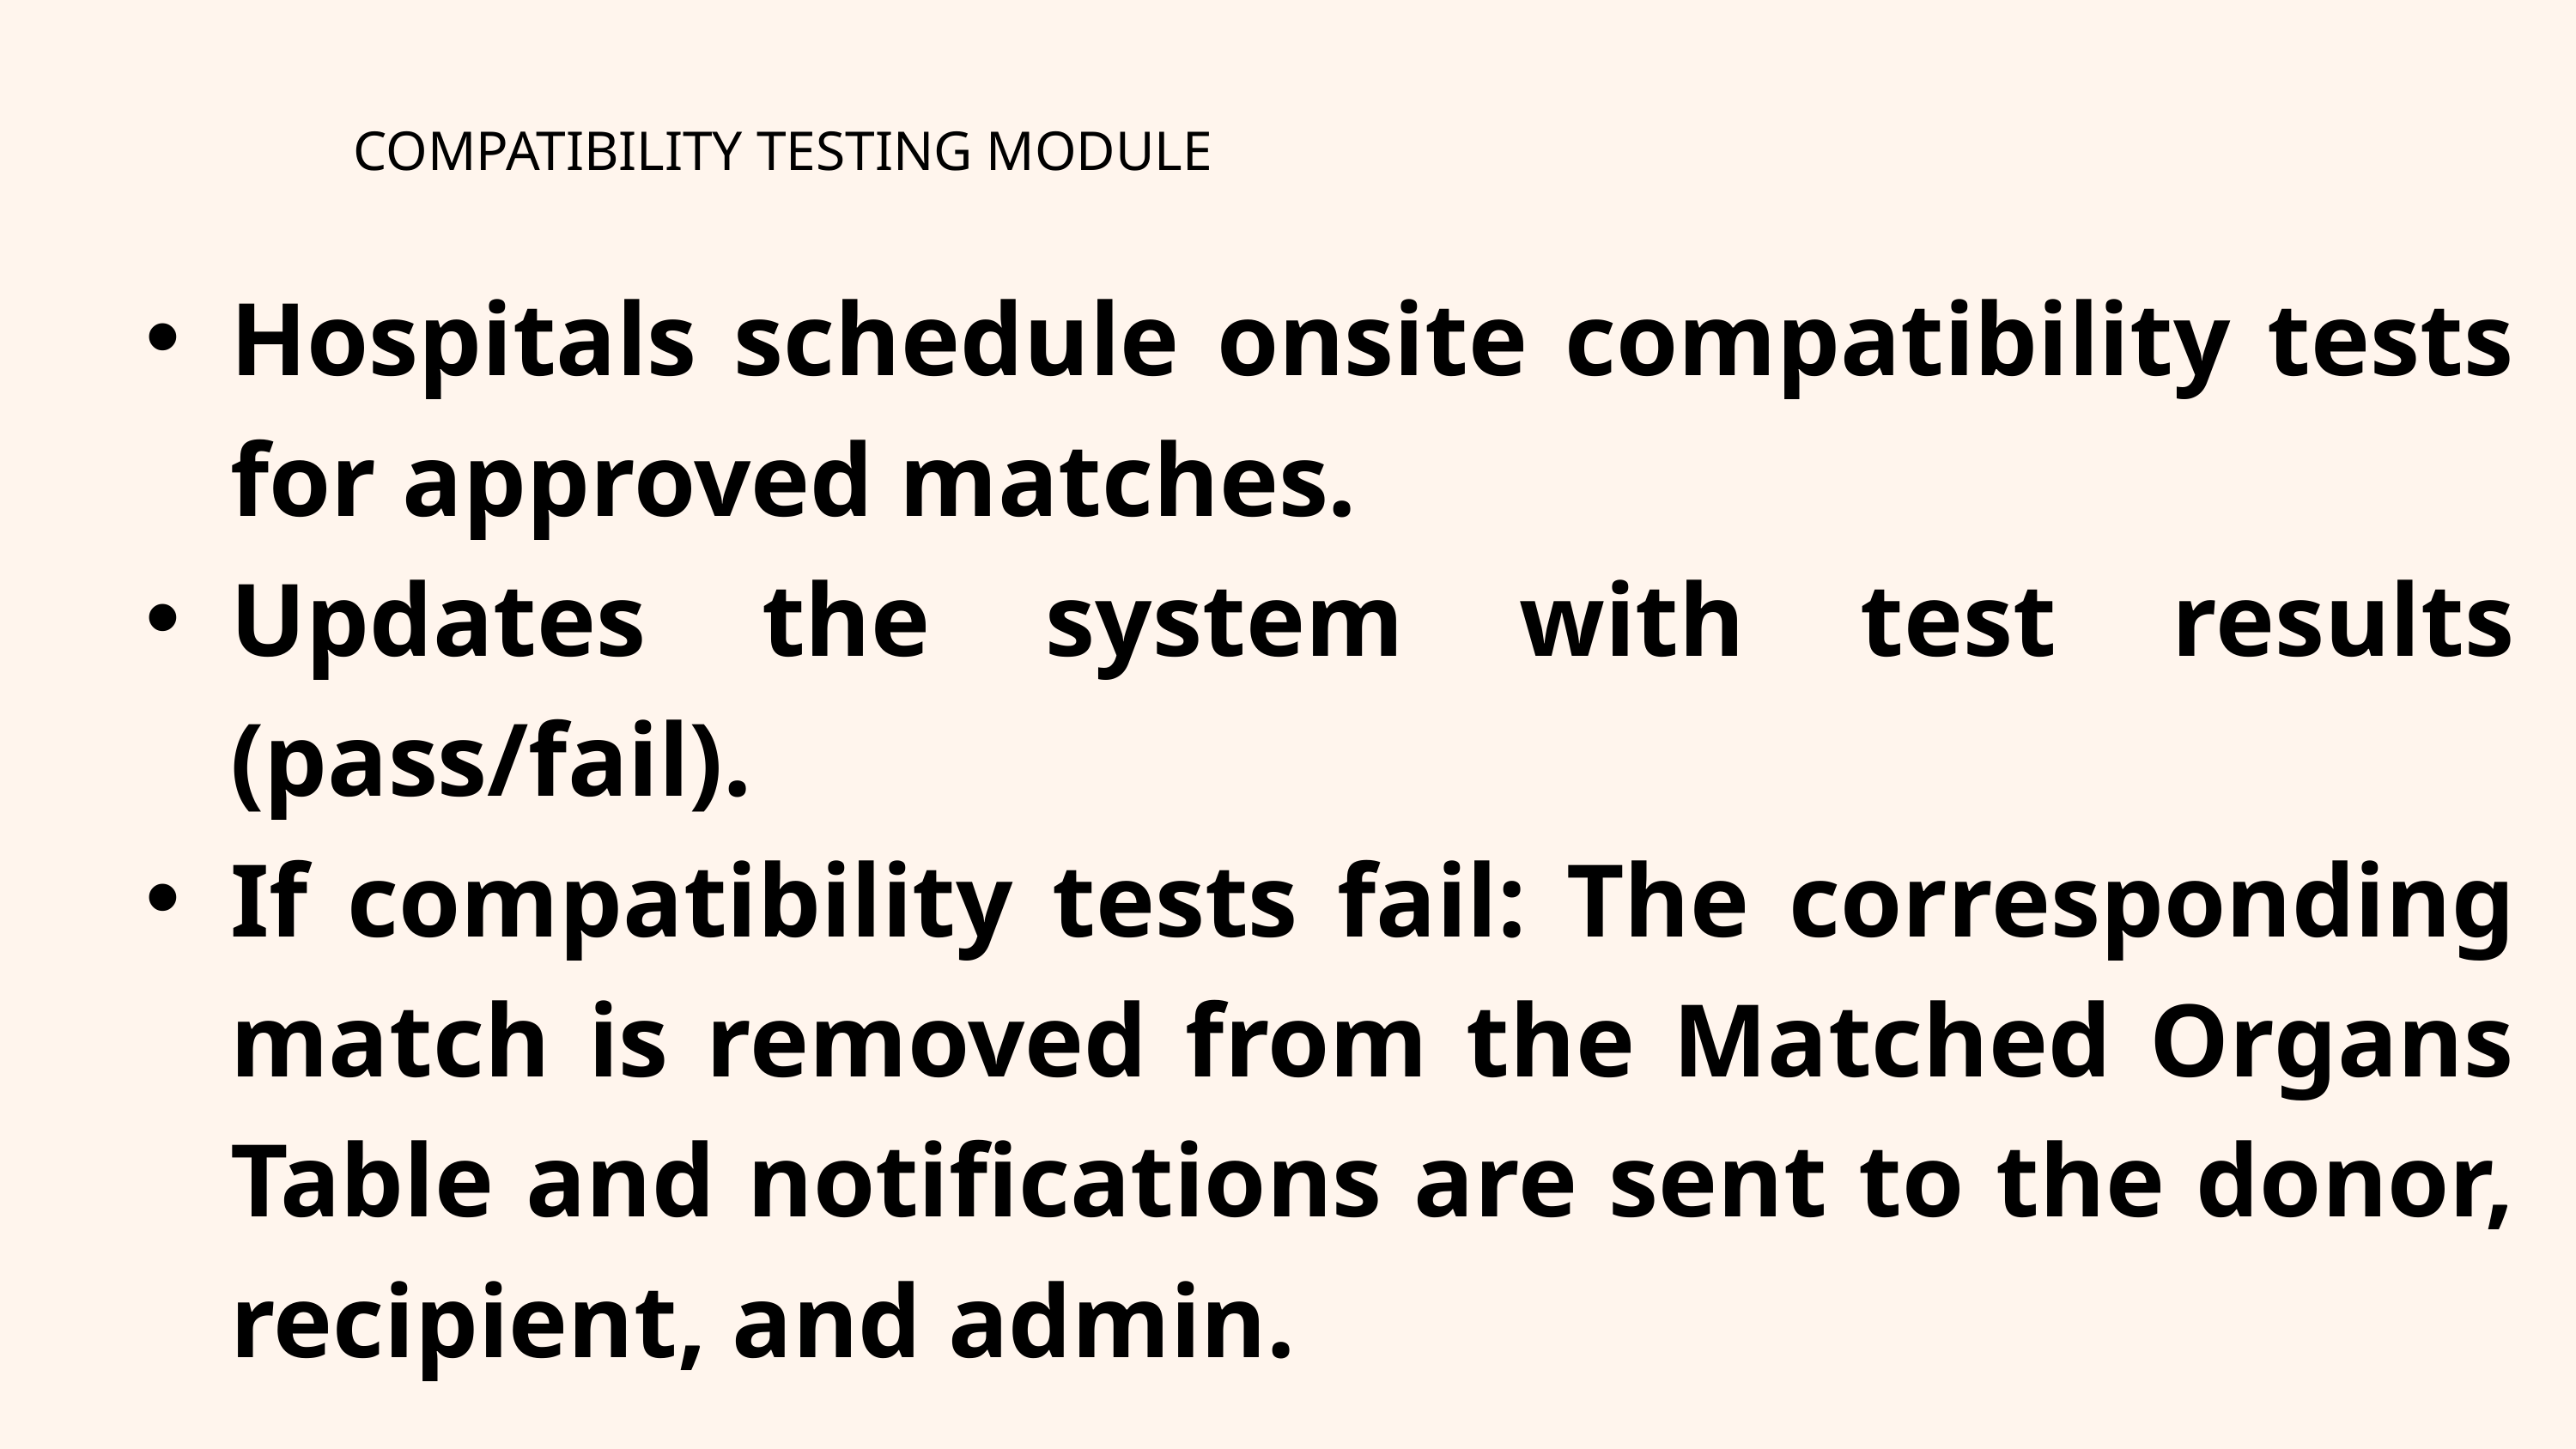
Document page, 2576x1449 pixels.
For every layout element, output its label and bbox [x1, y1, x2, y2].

text_box [0, 0, 2576, 1449]
